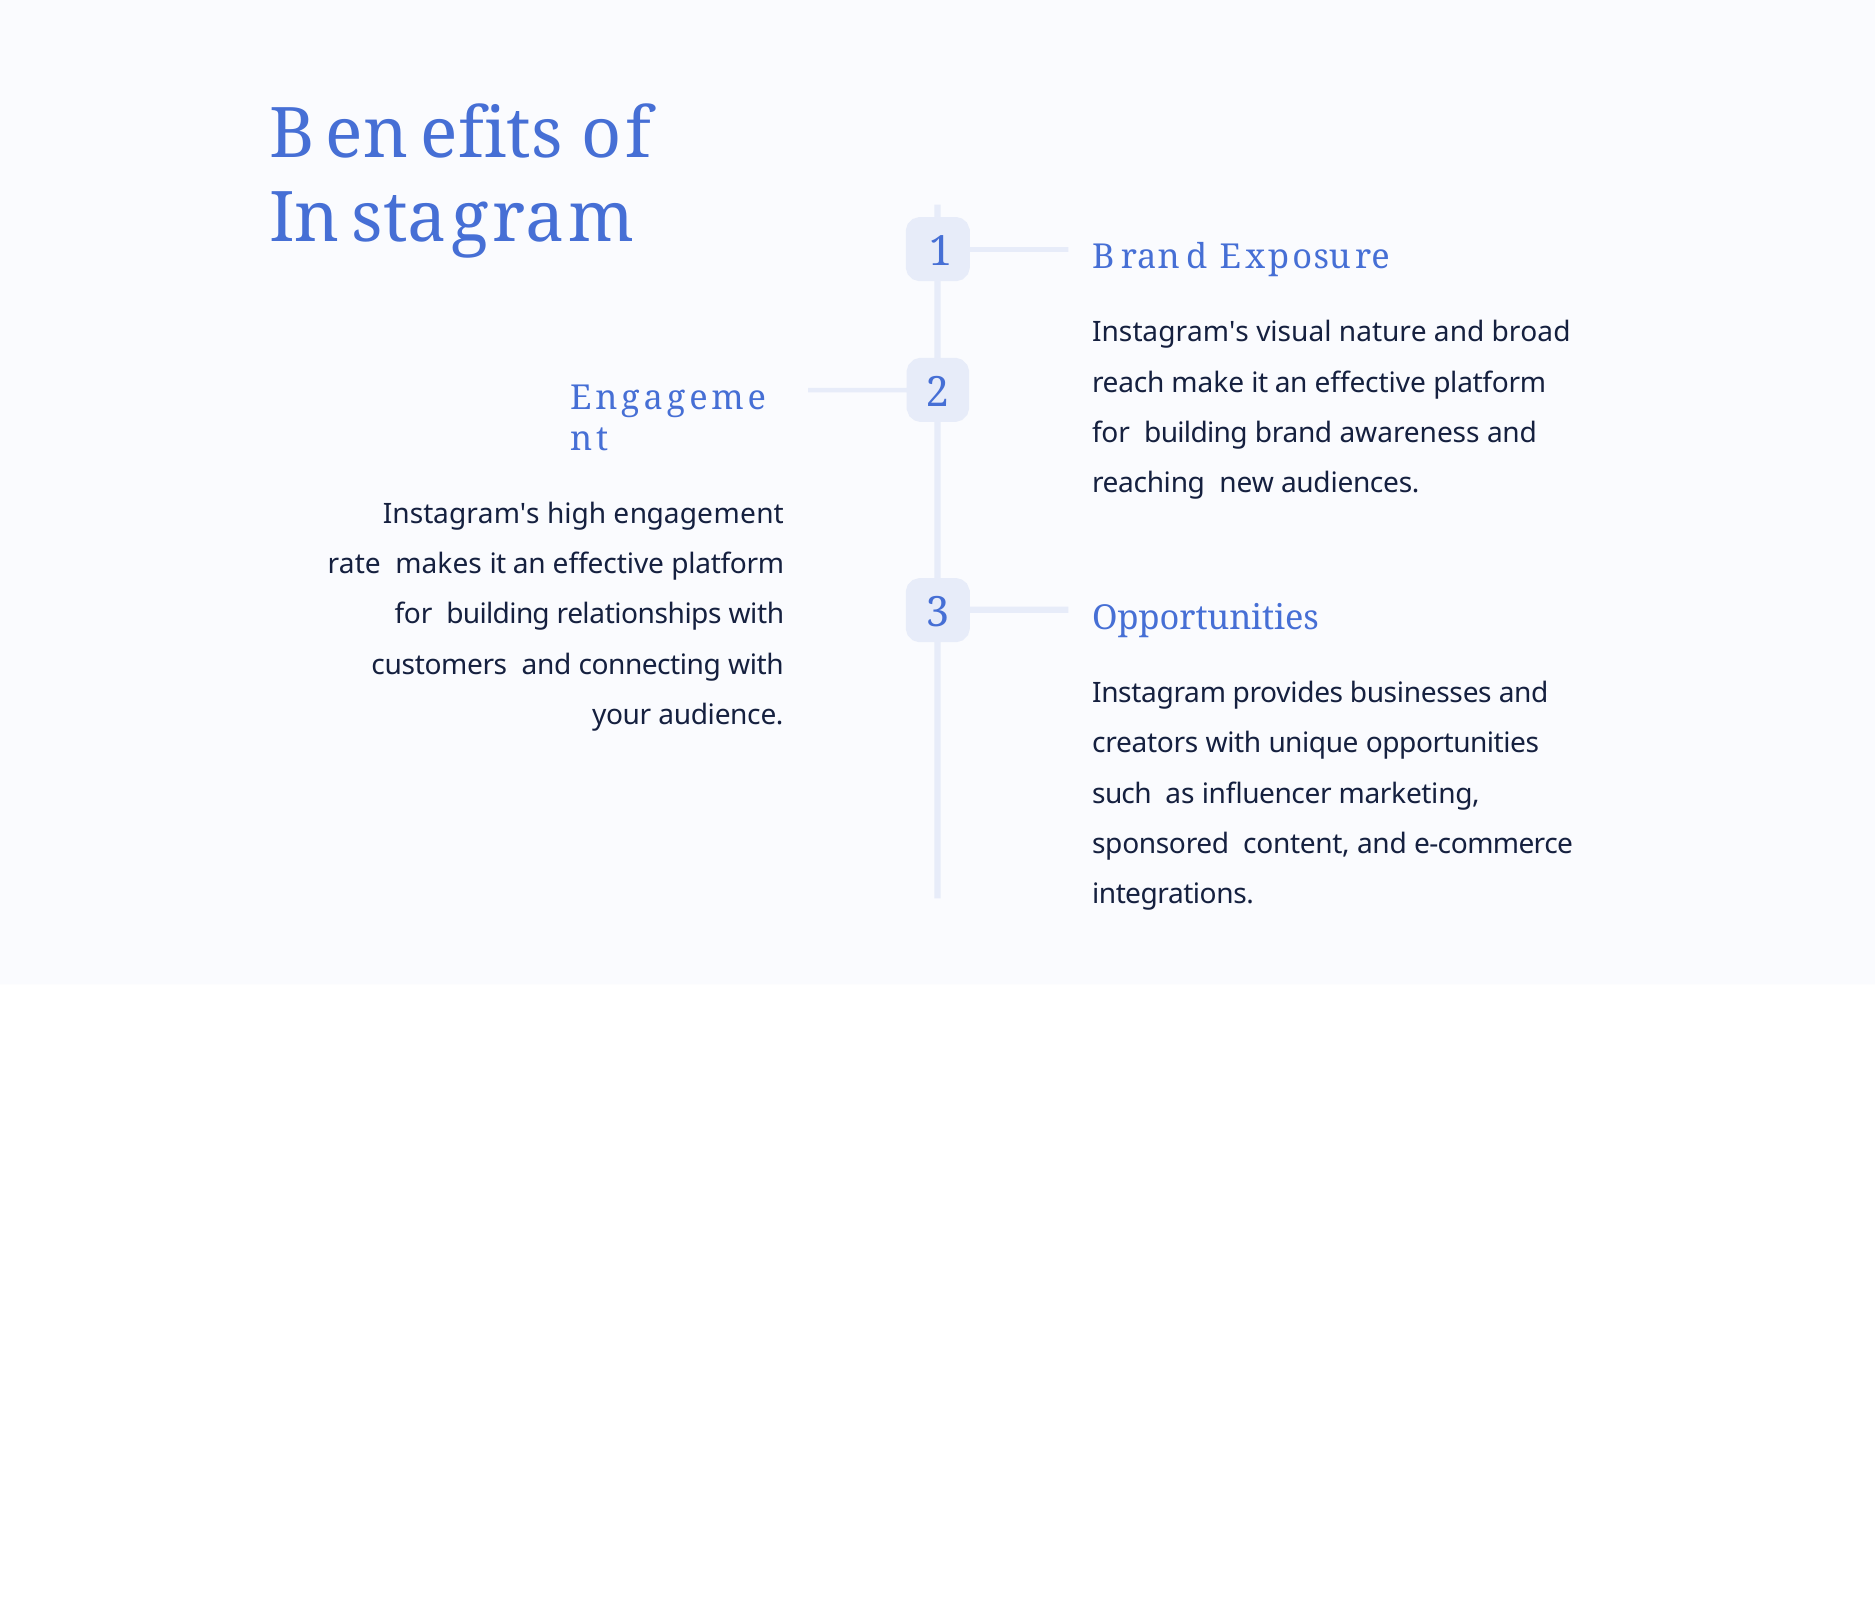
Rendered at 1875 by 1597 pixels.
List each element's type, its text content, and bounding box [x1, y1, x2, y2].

text_box Opportunities Instagram provides businesses and creators with unique opportunities such as influencer marketing, sponsored content, and e-commerce integrations. [1090, 592, 1584, 910]
text_box [934, 422, 941, 578]
text_box [934, 643, 941, 899]
text_box 2 [923, 362, 952, 415]
text_box 3 [923, 582, 951, 635]
text_box Brand Exposure Instagram's visual nature and broad reach make it an effective platform for building brand awareness and reaching new audiences. [1090, 231, 1581, 498]
text_box [905, 204, 1069, 357]
title Benefits of Instagram [267, 85, 985, 355]
text_box Engagement Instagram's high engagement rate makes it an effective platform for building relationships with customers and connecting with your audience. [313, 372, 785, 730]
text_box [905, 578, 1069, 643]
text_box [808, 357, 970, 422]
text_box 1 [926, 221, 949, 274]
